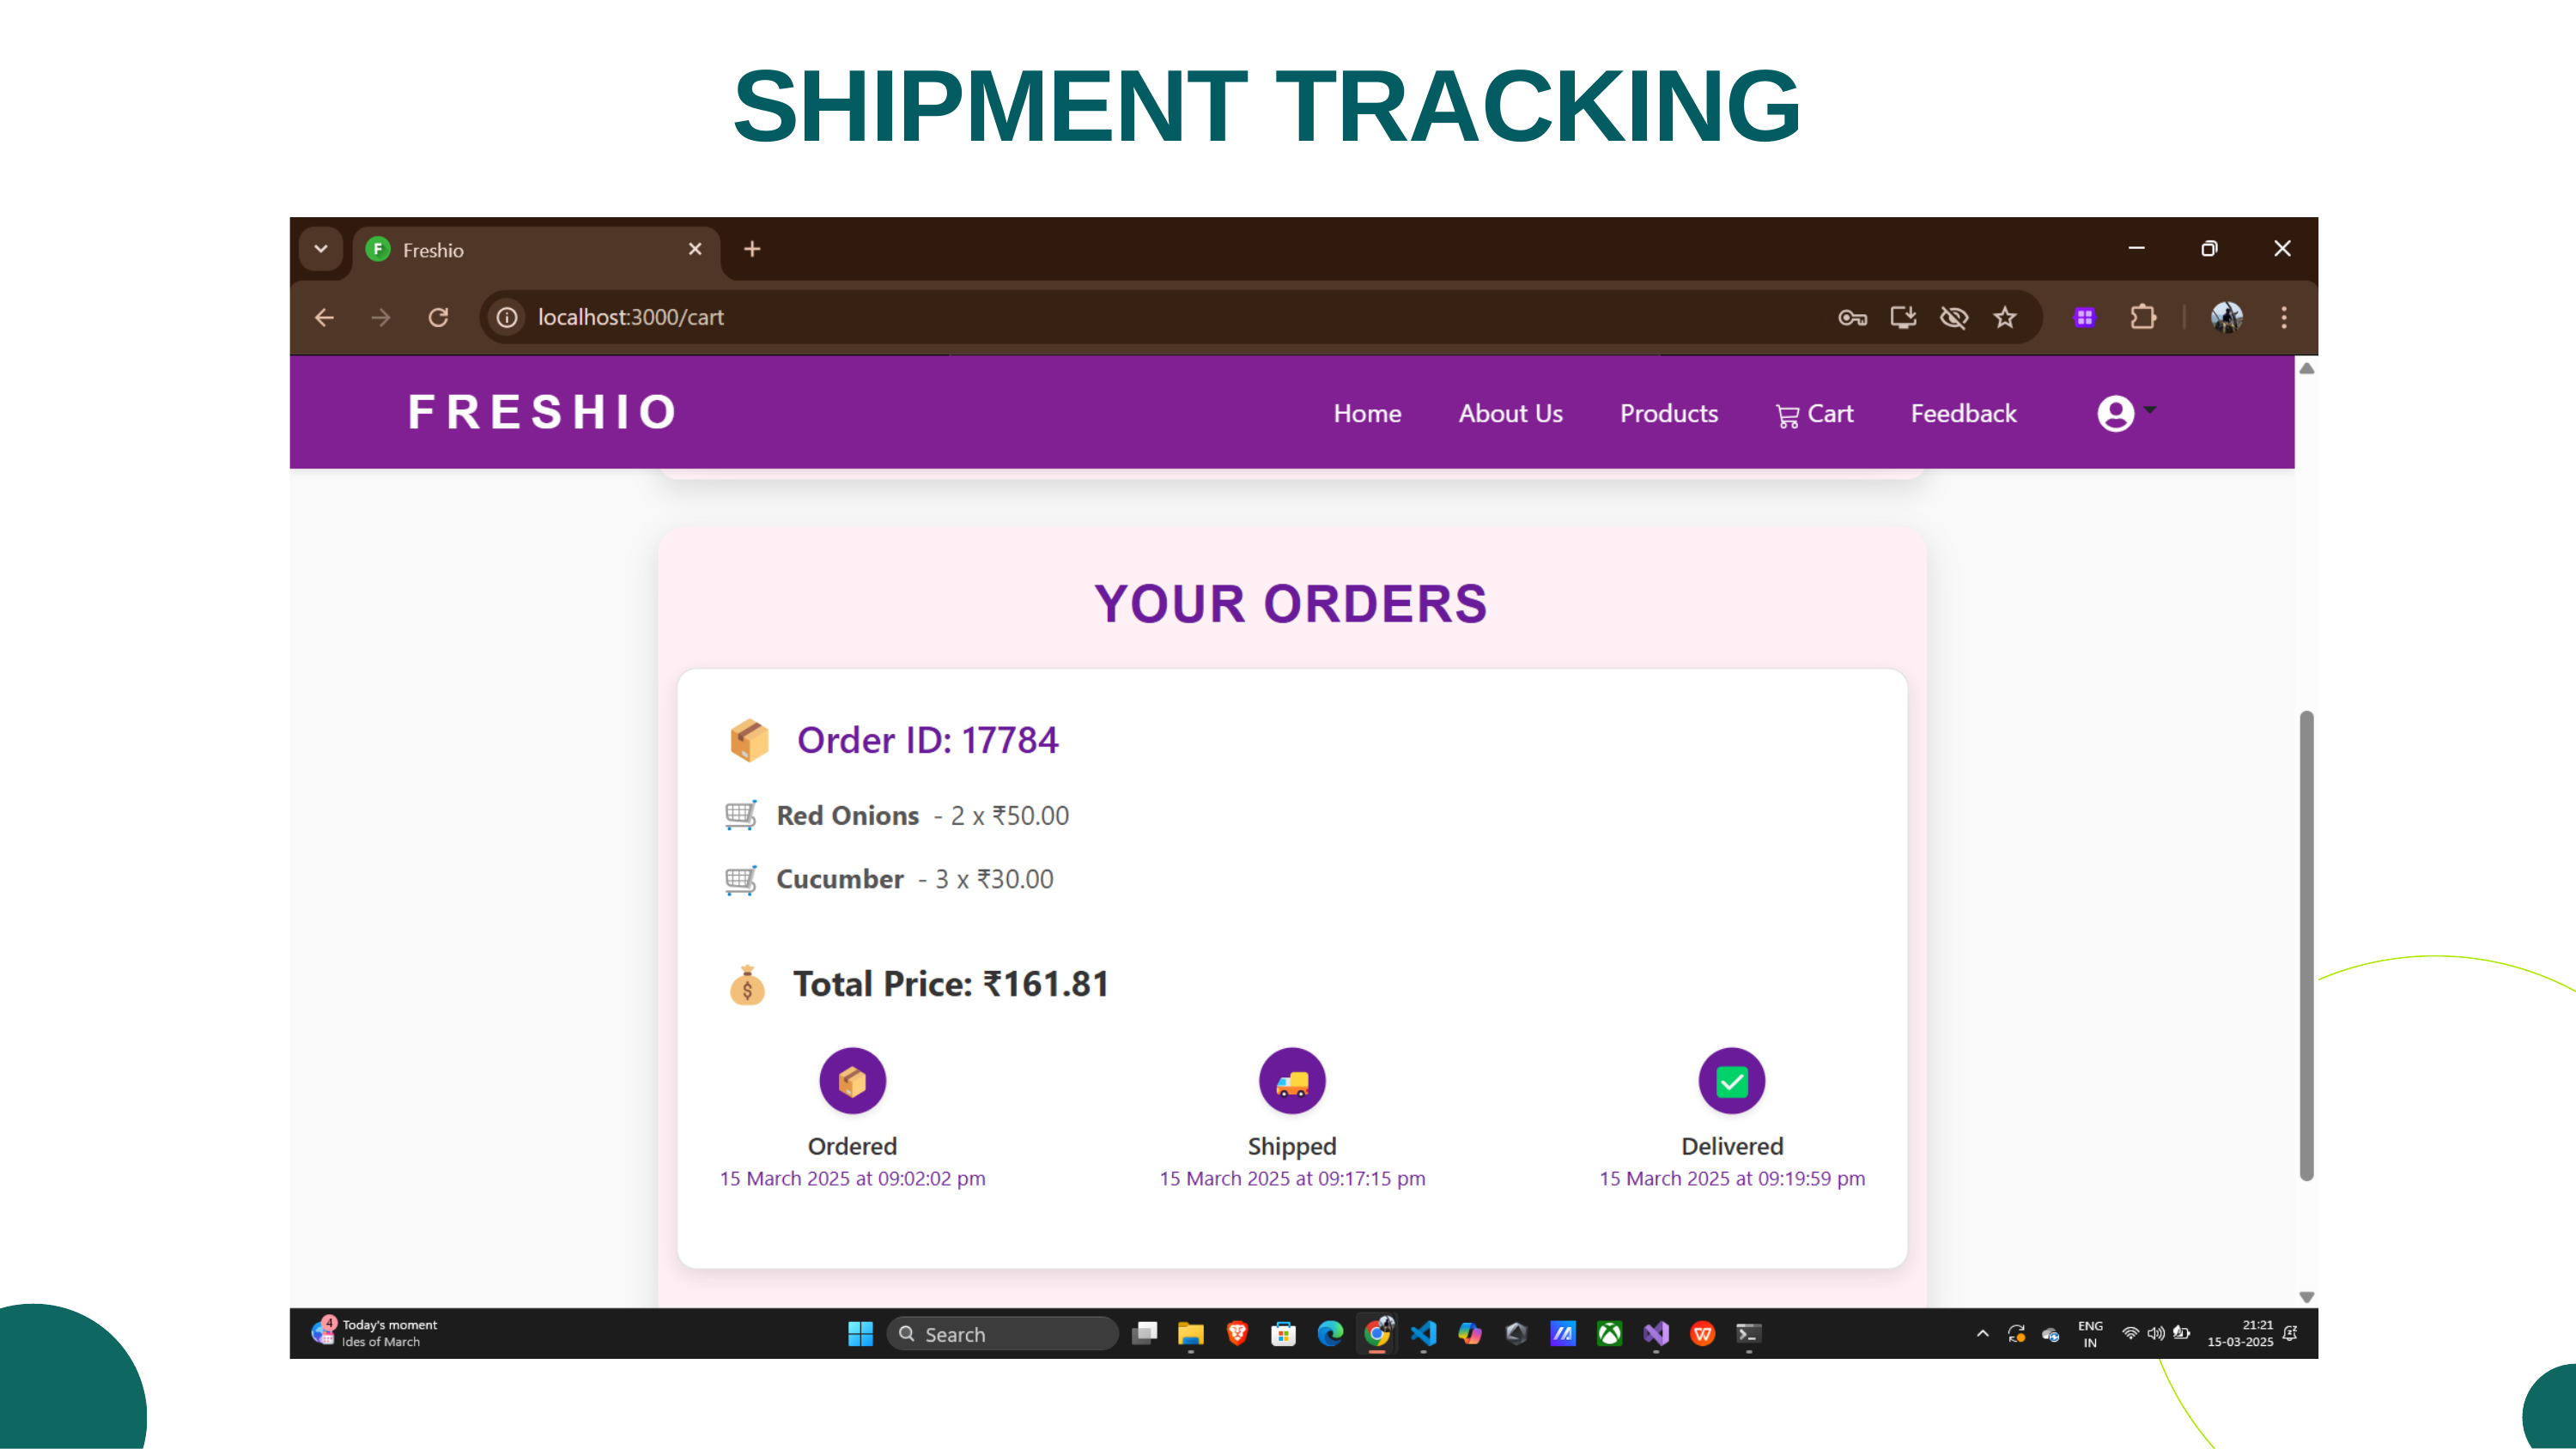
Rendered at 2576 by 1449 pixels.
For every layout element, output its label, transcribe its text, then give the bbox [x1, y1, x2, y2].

text_box [2522, 1363, 2576, 1449]
picture [289, 217, 2319, 1359]
text_box [0, 1303, 148, 1449]
text_box SHIPMENT TRACKING [729, 37, 1923, 162]
